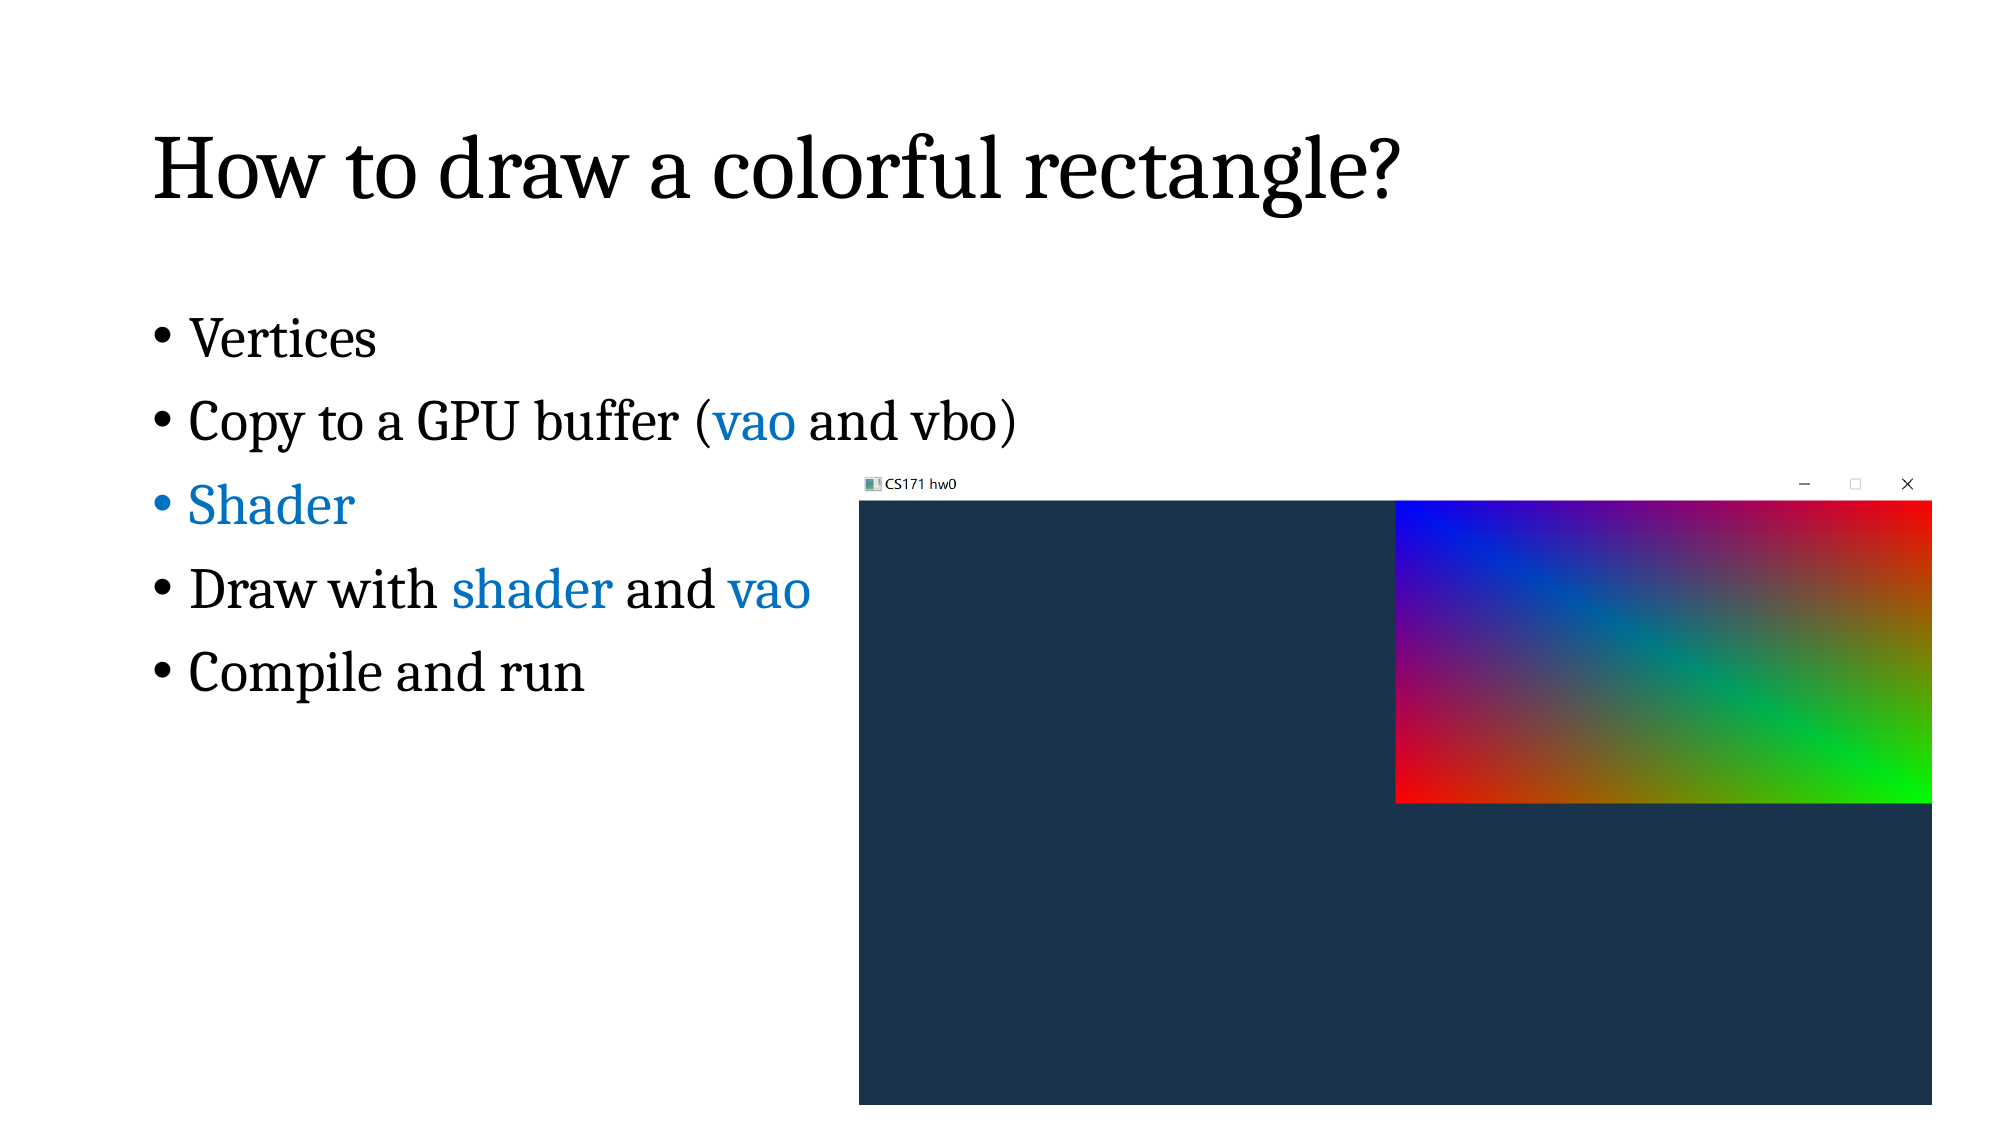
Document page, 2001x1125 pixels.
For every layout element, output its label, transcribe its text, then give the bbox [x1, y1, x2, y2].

list Vertices Copy to a GPU buffer (vao and vbo) Shader Draw with shader and vao Compile and run [137, 299, 1863, 1078]
picture [859, 472, 1932, 1105]
title How to draw a colorful rectangle? [137, 59, 1863, 278]
